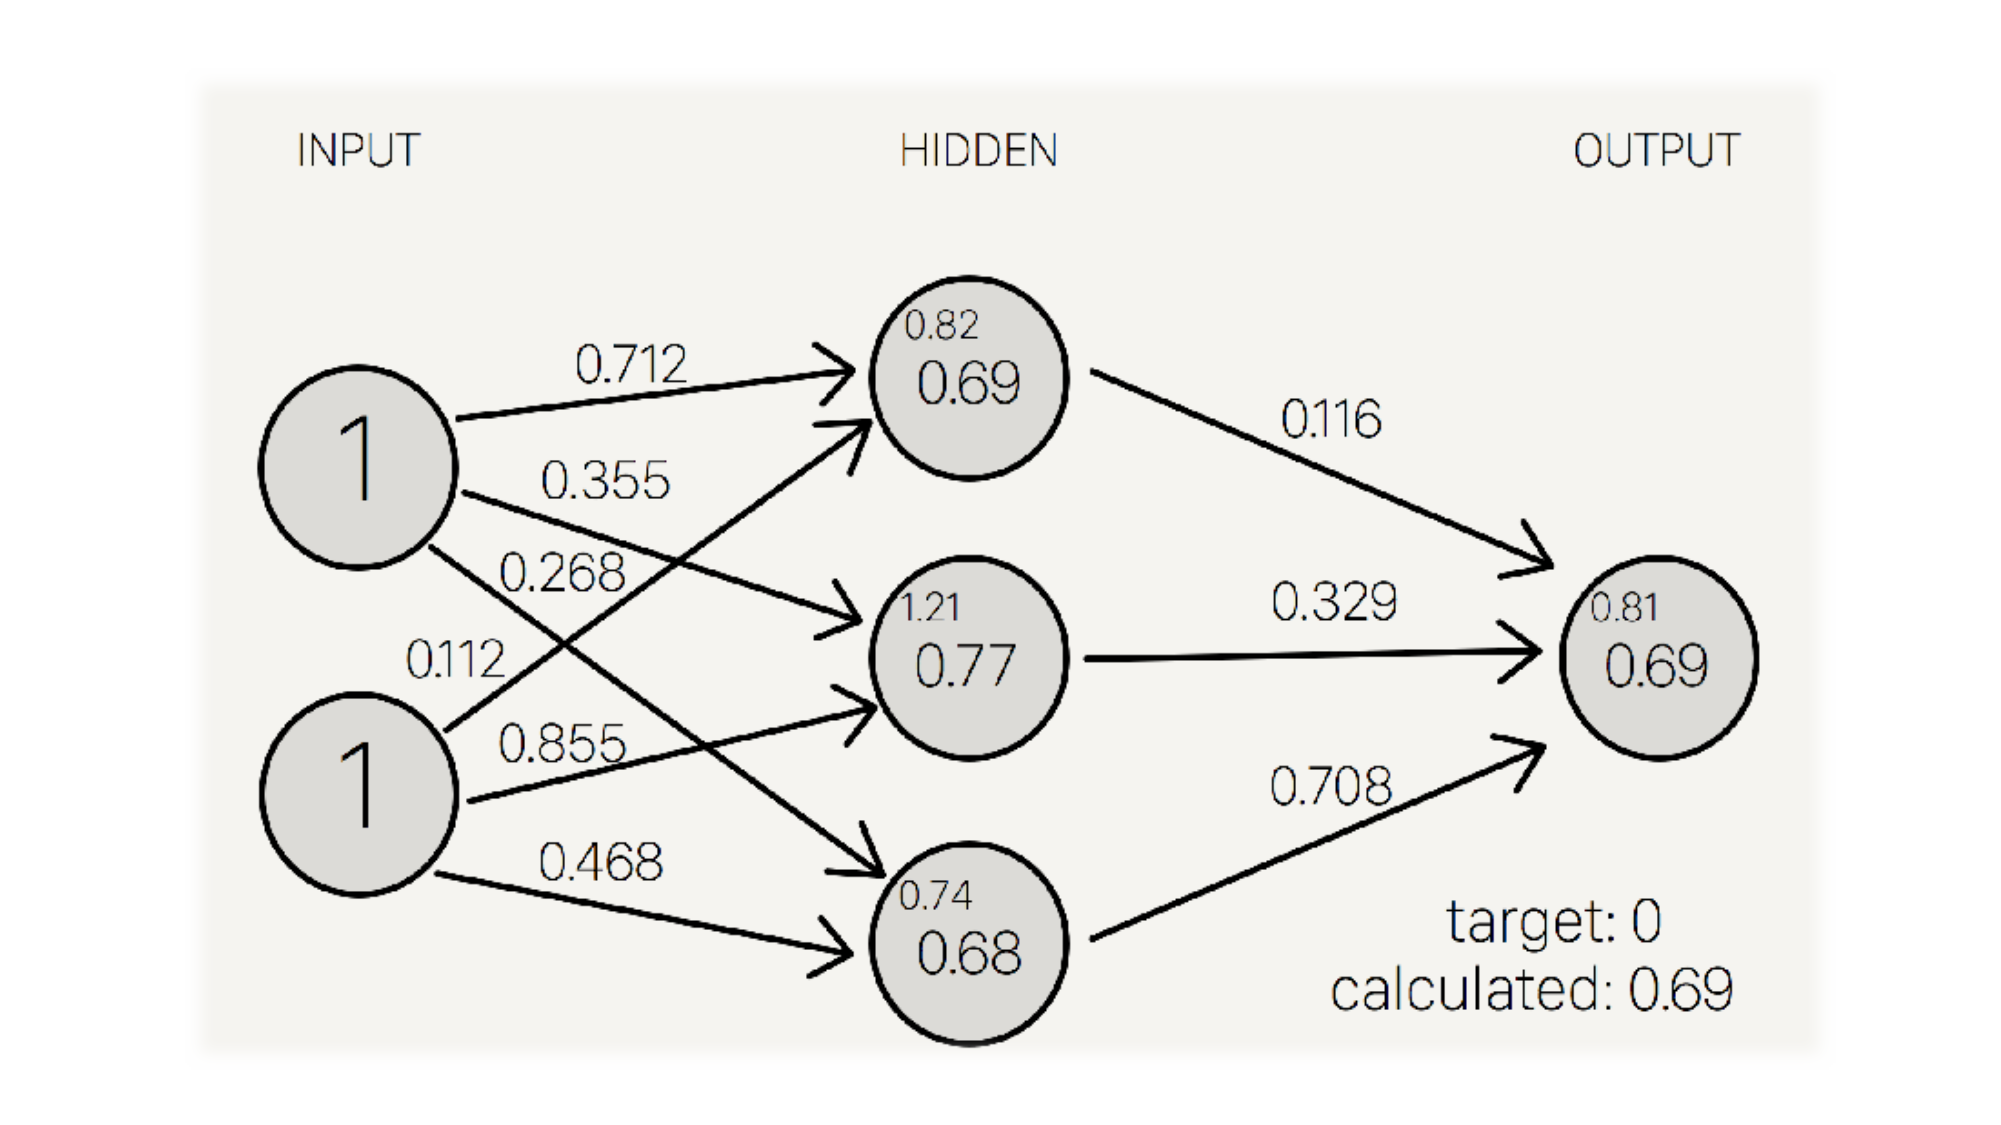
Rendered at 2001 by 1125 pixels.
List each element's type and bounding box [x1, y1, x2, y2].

picture [185, 68, 1836, 1070]
